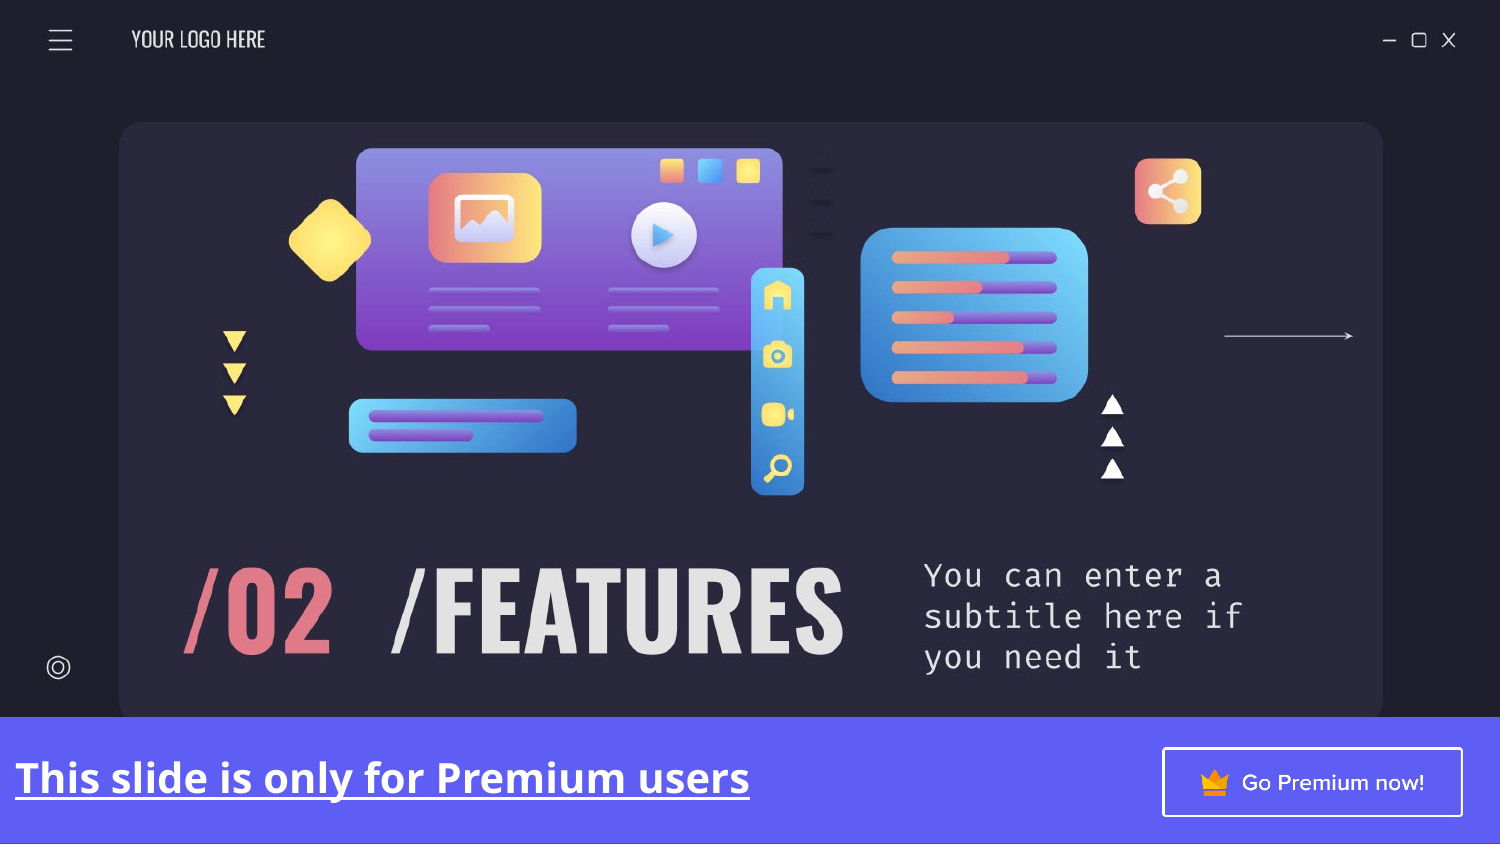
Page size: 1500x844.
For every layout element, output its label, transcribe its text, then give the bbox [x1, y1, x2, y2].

picture [0, 0, 1500, 717]
picture [1162, 747, 1463, 817]
text_box This slide is only for Premium users [0, 717, 1500, 844]
